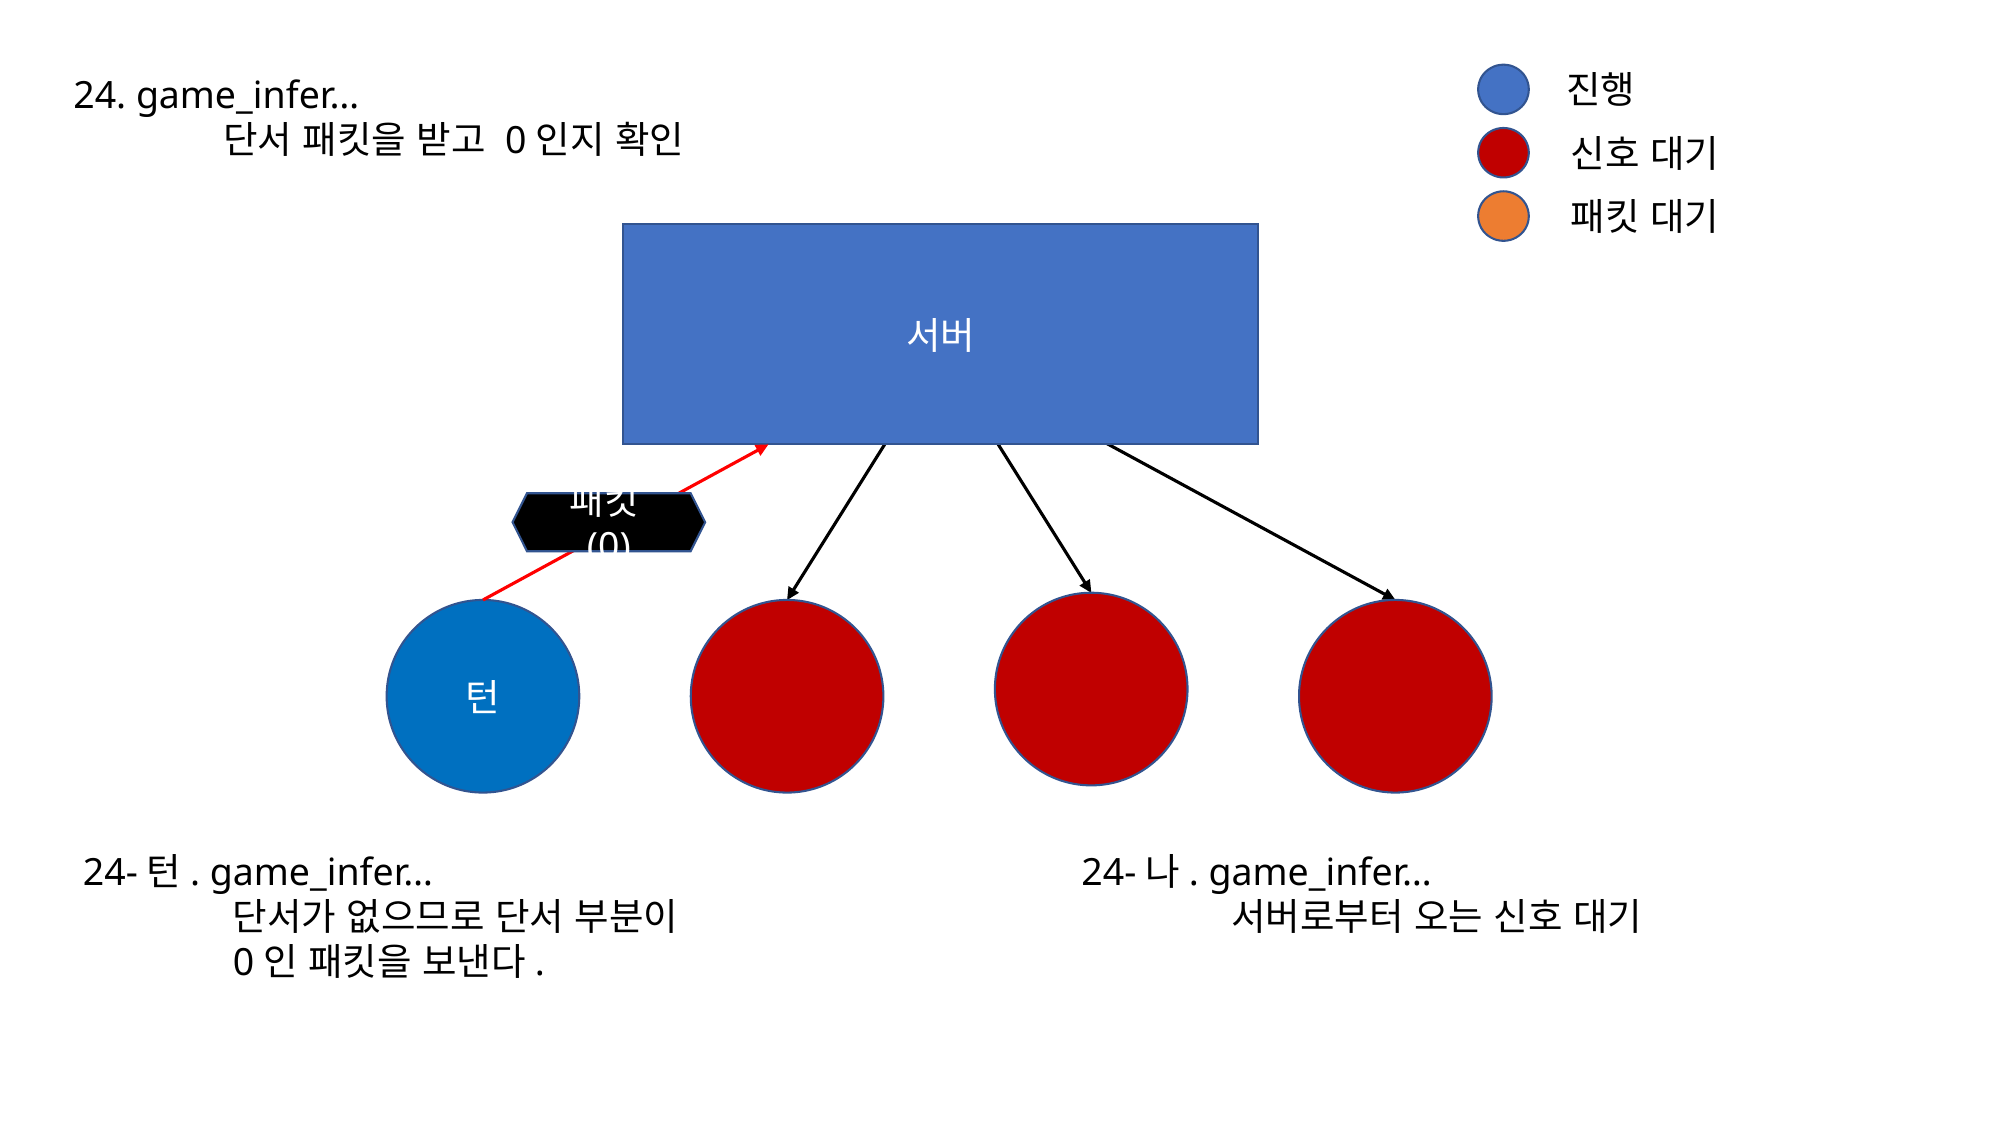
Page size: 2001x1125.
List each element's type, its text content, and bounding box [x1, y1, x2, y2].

text_box 패킷 대기 [1556, 185, 1735, 246]
text_box 진행 [1551, 59, 1650, 119]
text_box [1298, 598, 1493, 794]
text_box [787, 353, 941, 600]
text_box 24-나. game_infer… 서버로부터 오는 신호 대기 [1066, 840, 1658, 945]
text_box 신호 대기 [1556, 122, 1735, 183]
text_box 서버 [622, 223, 1259, 445]
text_box 턴 [385, 598, 581, 794]
text_box 24. game_infer… 단서 패킷을 받고 0인지 확인 [58, 63, 700, 168]
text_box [941, 353, 1396, 600]
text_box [482, 444, 769, 600]
text_box [1477, 126, 1530, 179]
text_box [689, 598, 885, 794]
text_box [1477, 63, 1530, 116]
text_box [993, 600, 1189, 787]
text_box 24-턴. game_infer… 단서가 없으므로 단서 부분이 0인 패킷을 보낸다. [68, 840, 694, 990]
text_box [1477, 190, 1530, 242]
